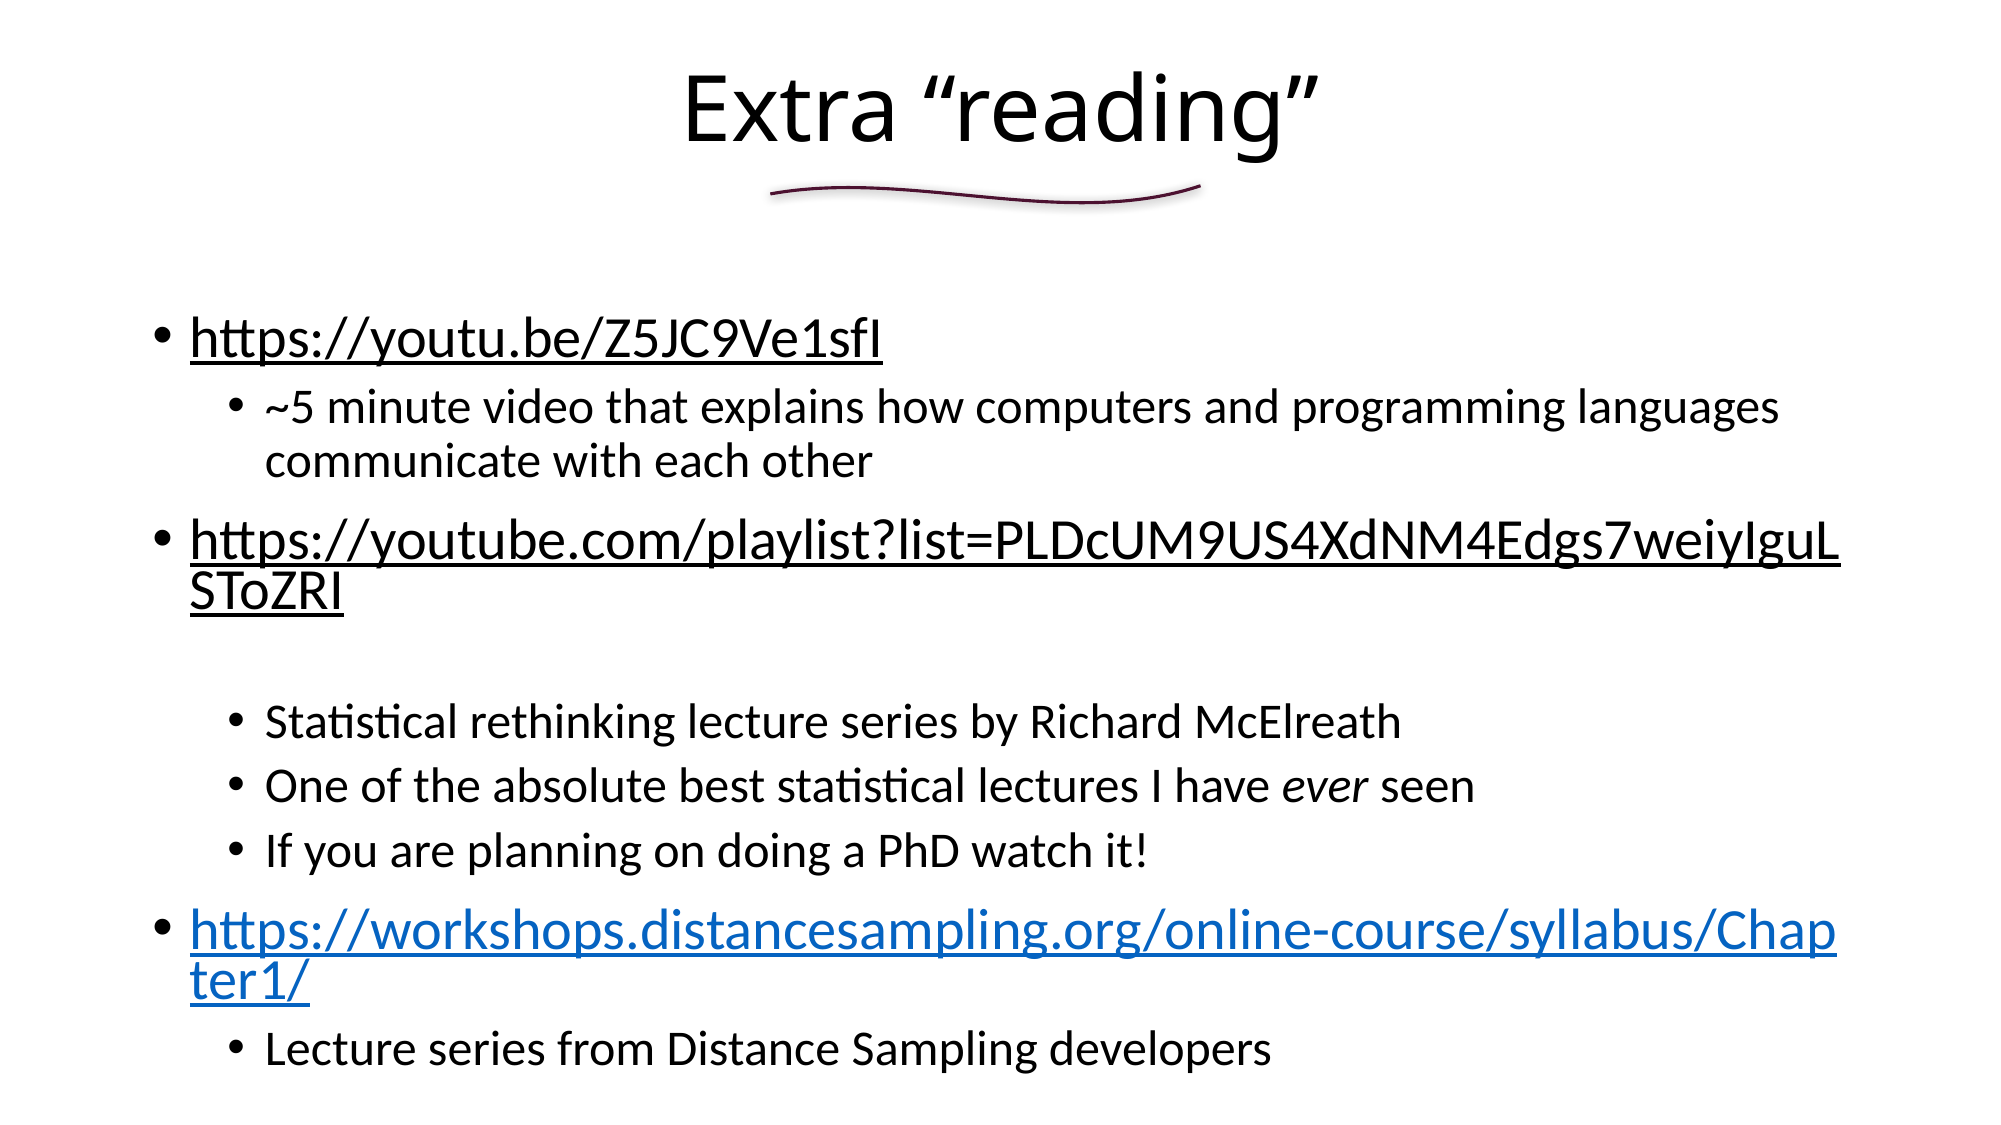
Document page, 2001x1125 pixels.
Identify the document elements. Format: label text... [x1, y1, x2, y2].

title Extra “reading” [0, 3, 2000, 221]
text_box [770, 185, 1201, 203]
list https://youtu.be/Z5JC9Ve1sfI ~5 minute video that explains how computers and programming languages communicate with each other https://youtube.com/playlist?list=PLDcUM9US4XdNM4Edgs7weiyIguLSToZRI Statistical rethinking lecture series by Richard McElreath One of the absolute best statistical lectures I have ever seen If you are planning on doing a PhD watch it! https://workshops.distancesampling.org/online-course/syllabus/Chapter1/ Lecture series from Distance Sampling developers [137, 299, 1863, 1014]
